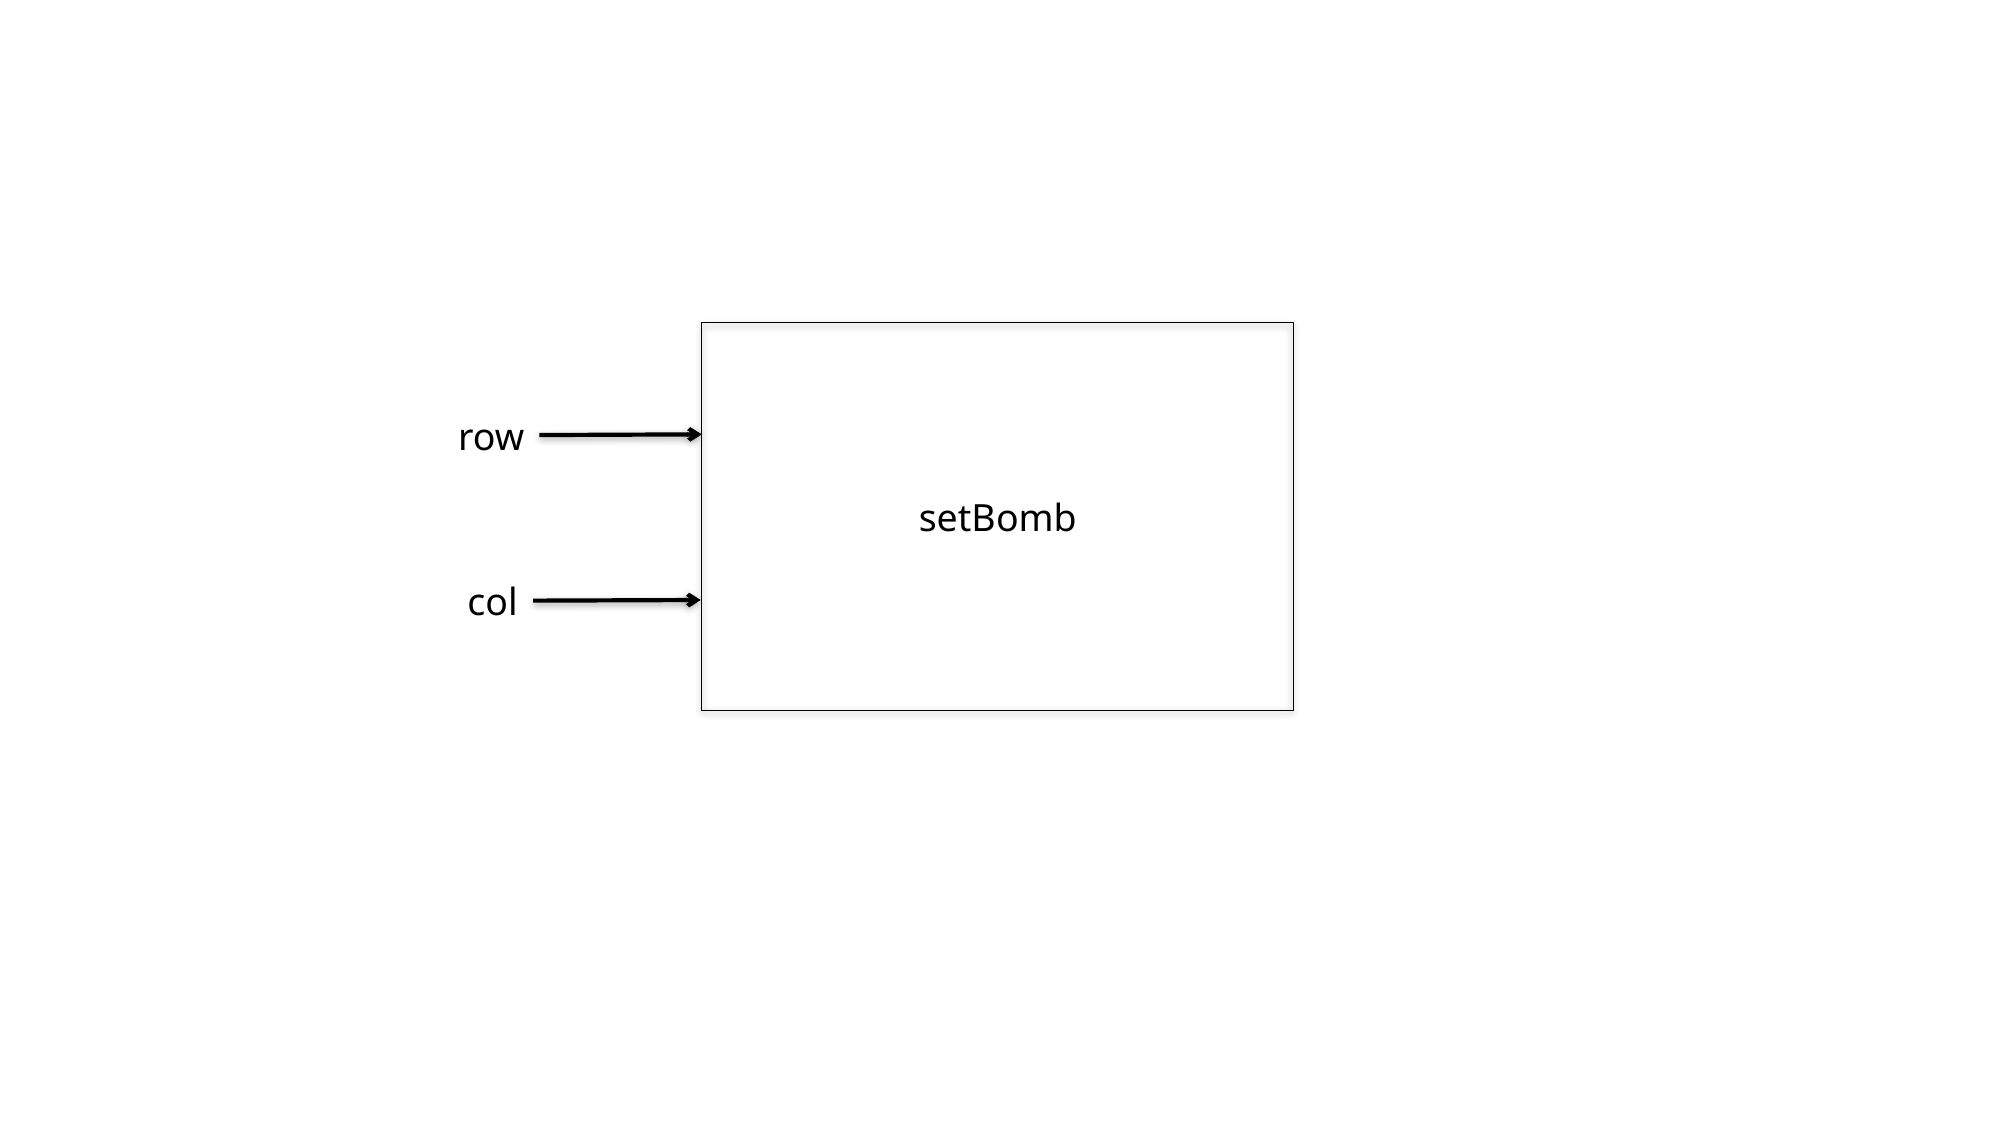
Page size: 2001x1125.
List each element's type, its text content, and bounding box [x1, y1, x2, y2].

text_box setBomb [903, 486, 1092, 546]
text_box [701, 322, 1294, 711]
text_box row [443, 405, 540, 465]
text_box col [452, 570, 534, 631]
